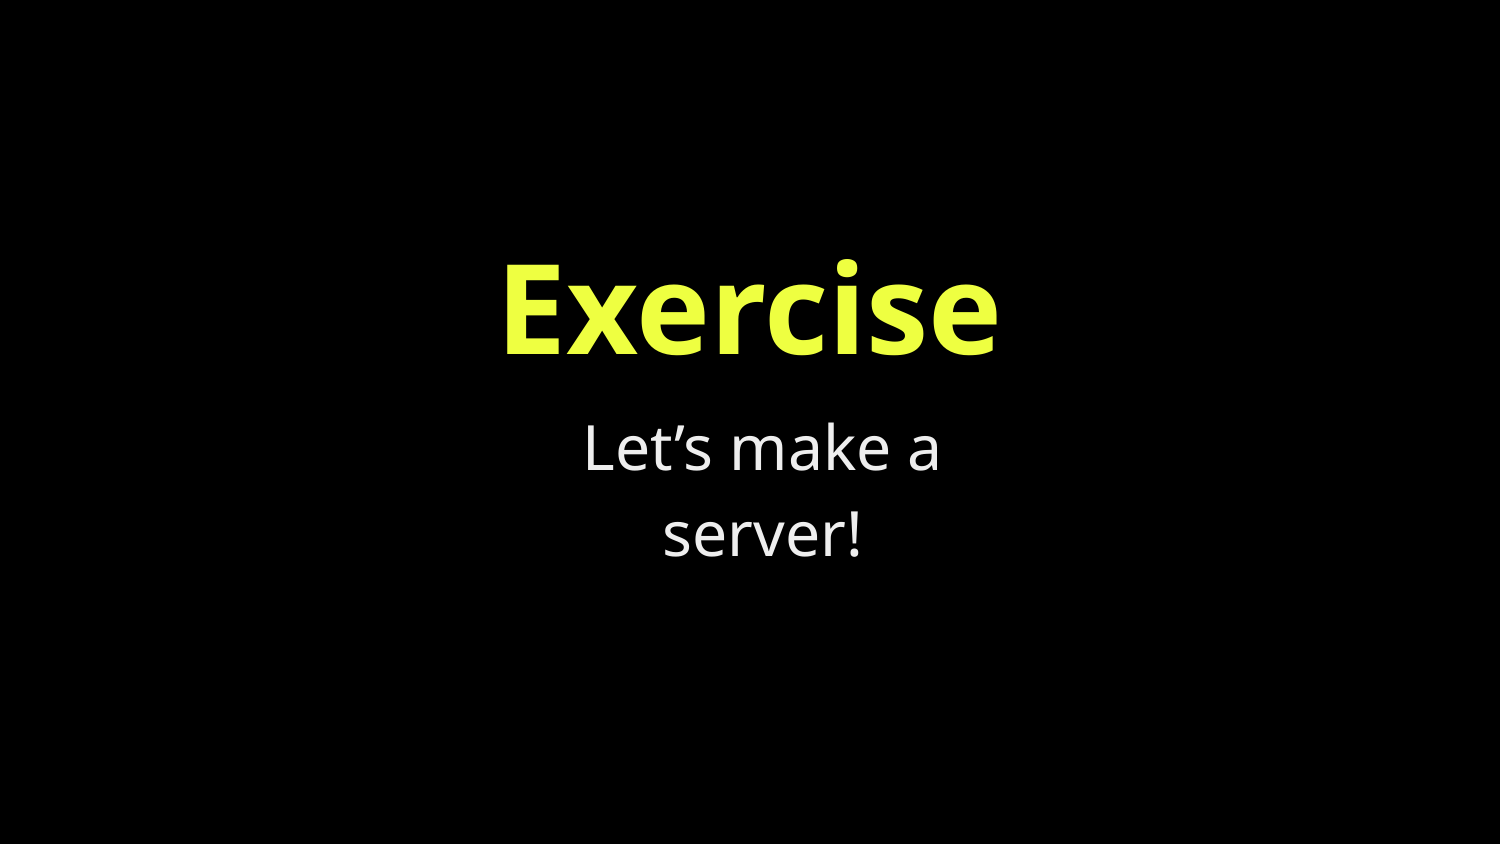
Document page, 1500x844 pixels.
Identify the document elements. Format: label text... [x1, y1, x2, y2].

subtitle Let’s make a server! [481, 381, 1045, 464]
